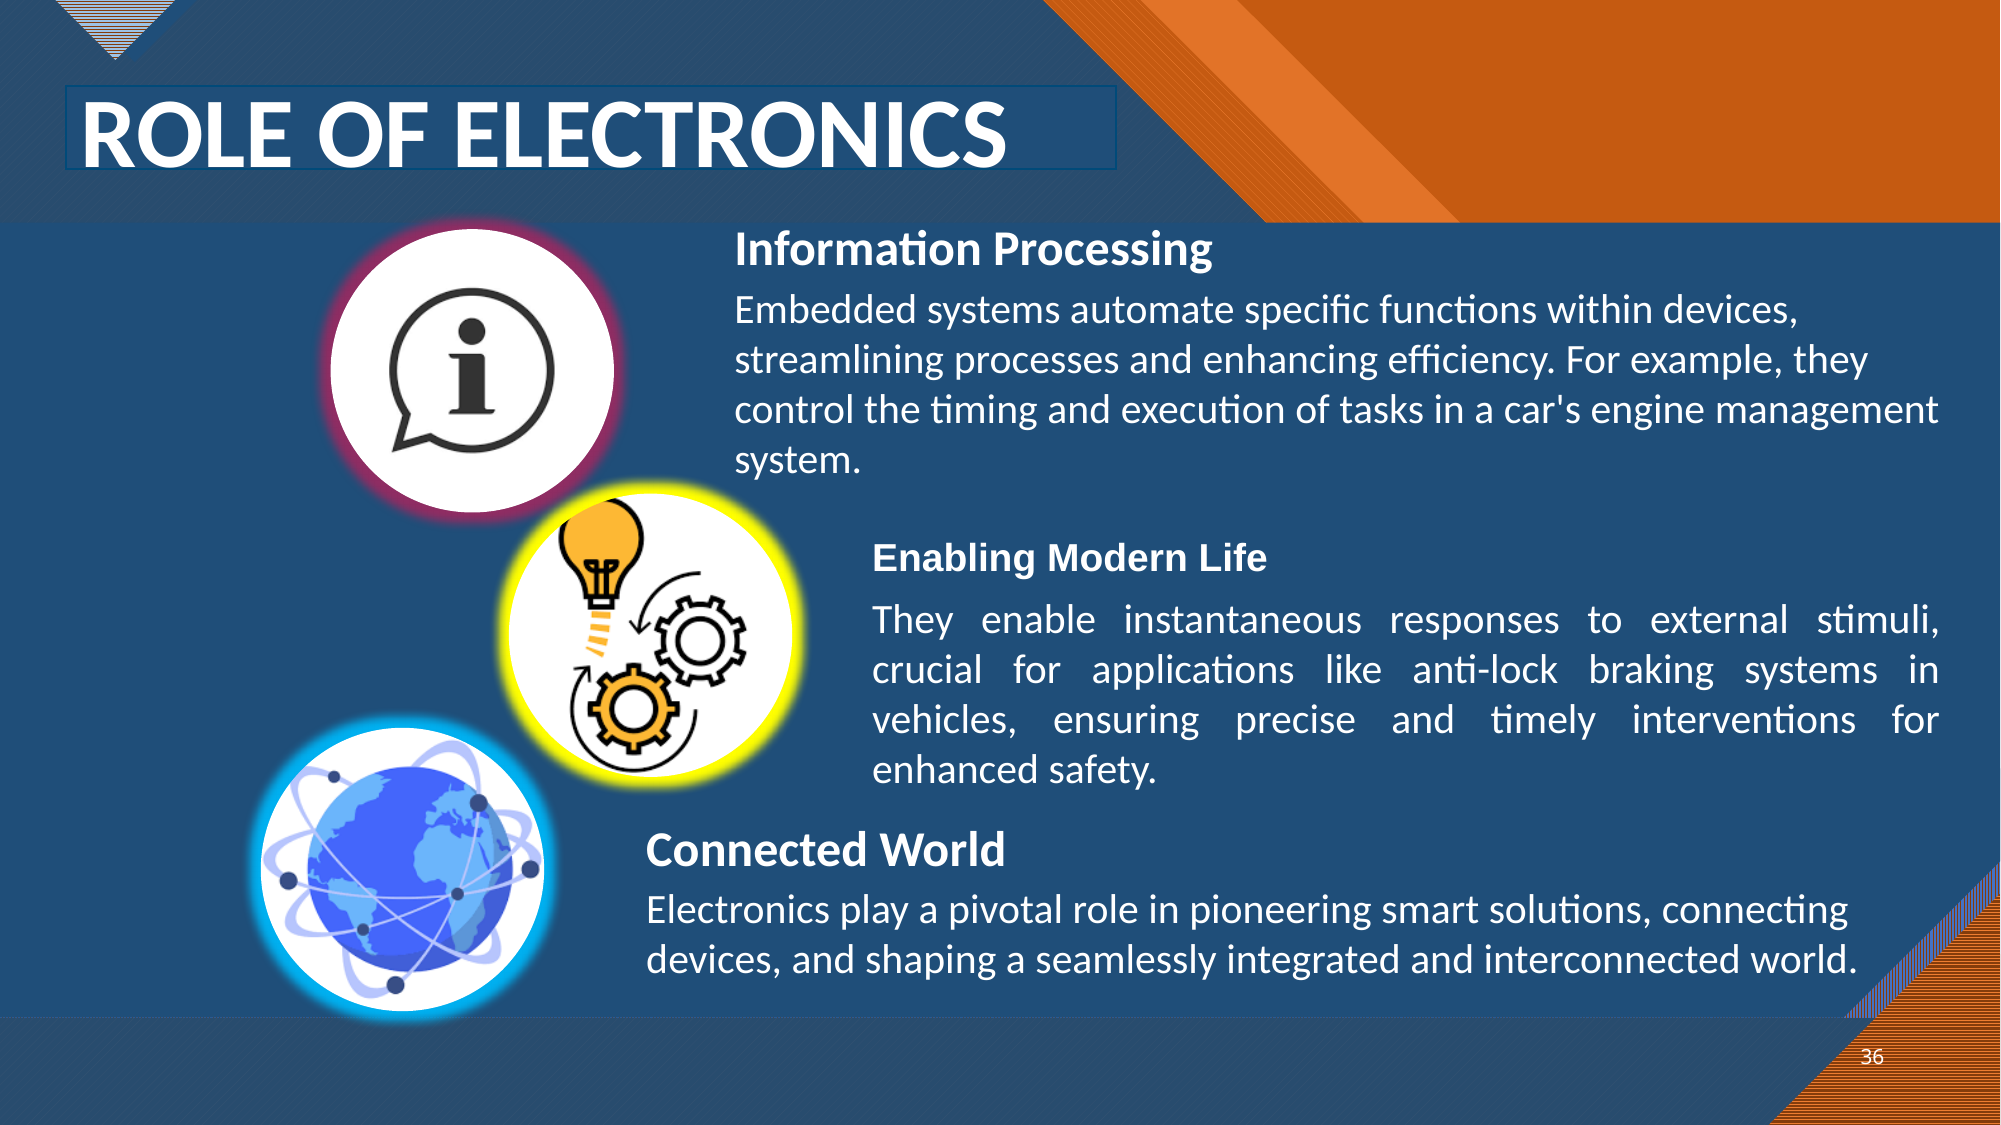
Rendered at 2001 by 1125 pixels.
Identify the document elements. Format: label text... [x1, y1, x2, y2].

text_box [330, 229, 614, 513]
text_box [260, 727, 545, 1012]
text_box ROLE OF ELECTRONICS [65, 85, 1117, 170]
text_box [508, 493, 793, 777]
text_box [714, 219, 1974, 595]
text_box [851, 529, 1961, 804]
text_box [626, 819, 1930, 1095]
